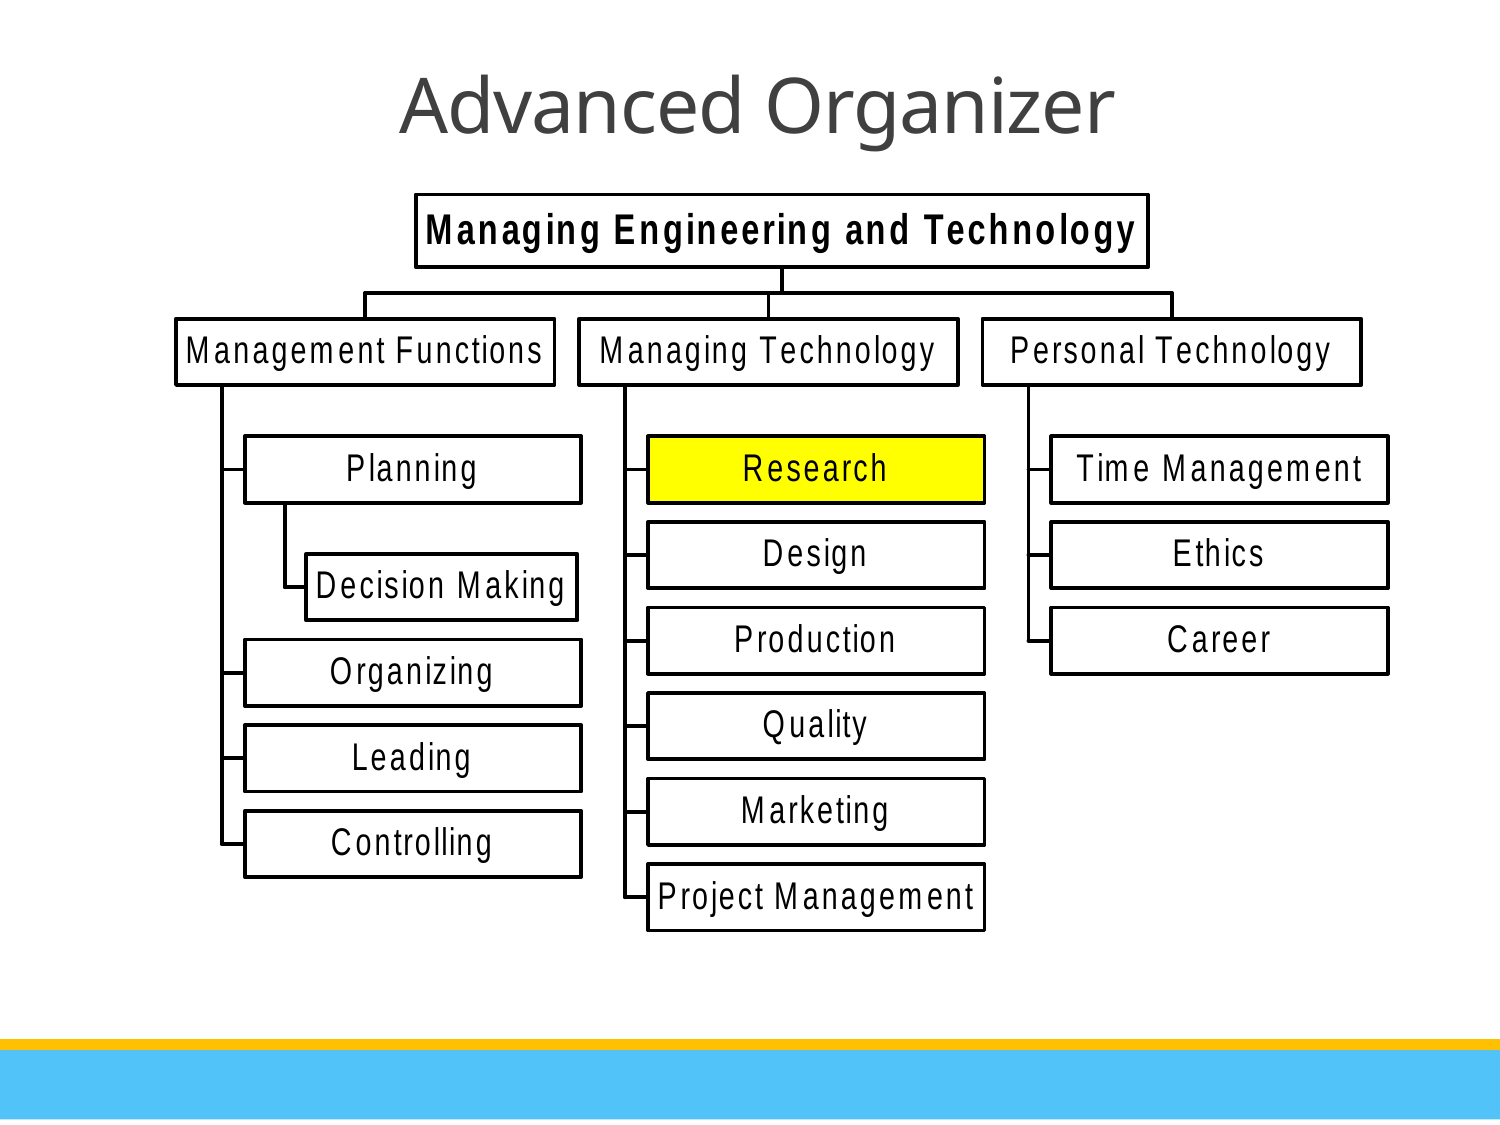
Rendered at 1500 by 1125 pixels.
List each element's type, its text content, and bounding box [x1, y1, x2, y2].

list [170, 188, 1393, 937]
title Advanced Organizer [107, 61, 1409, 249]
